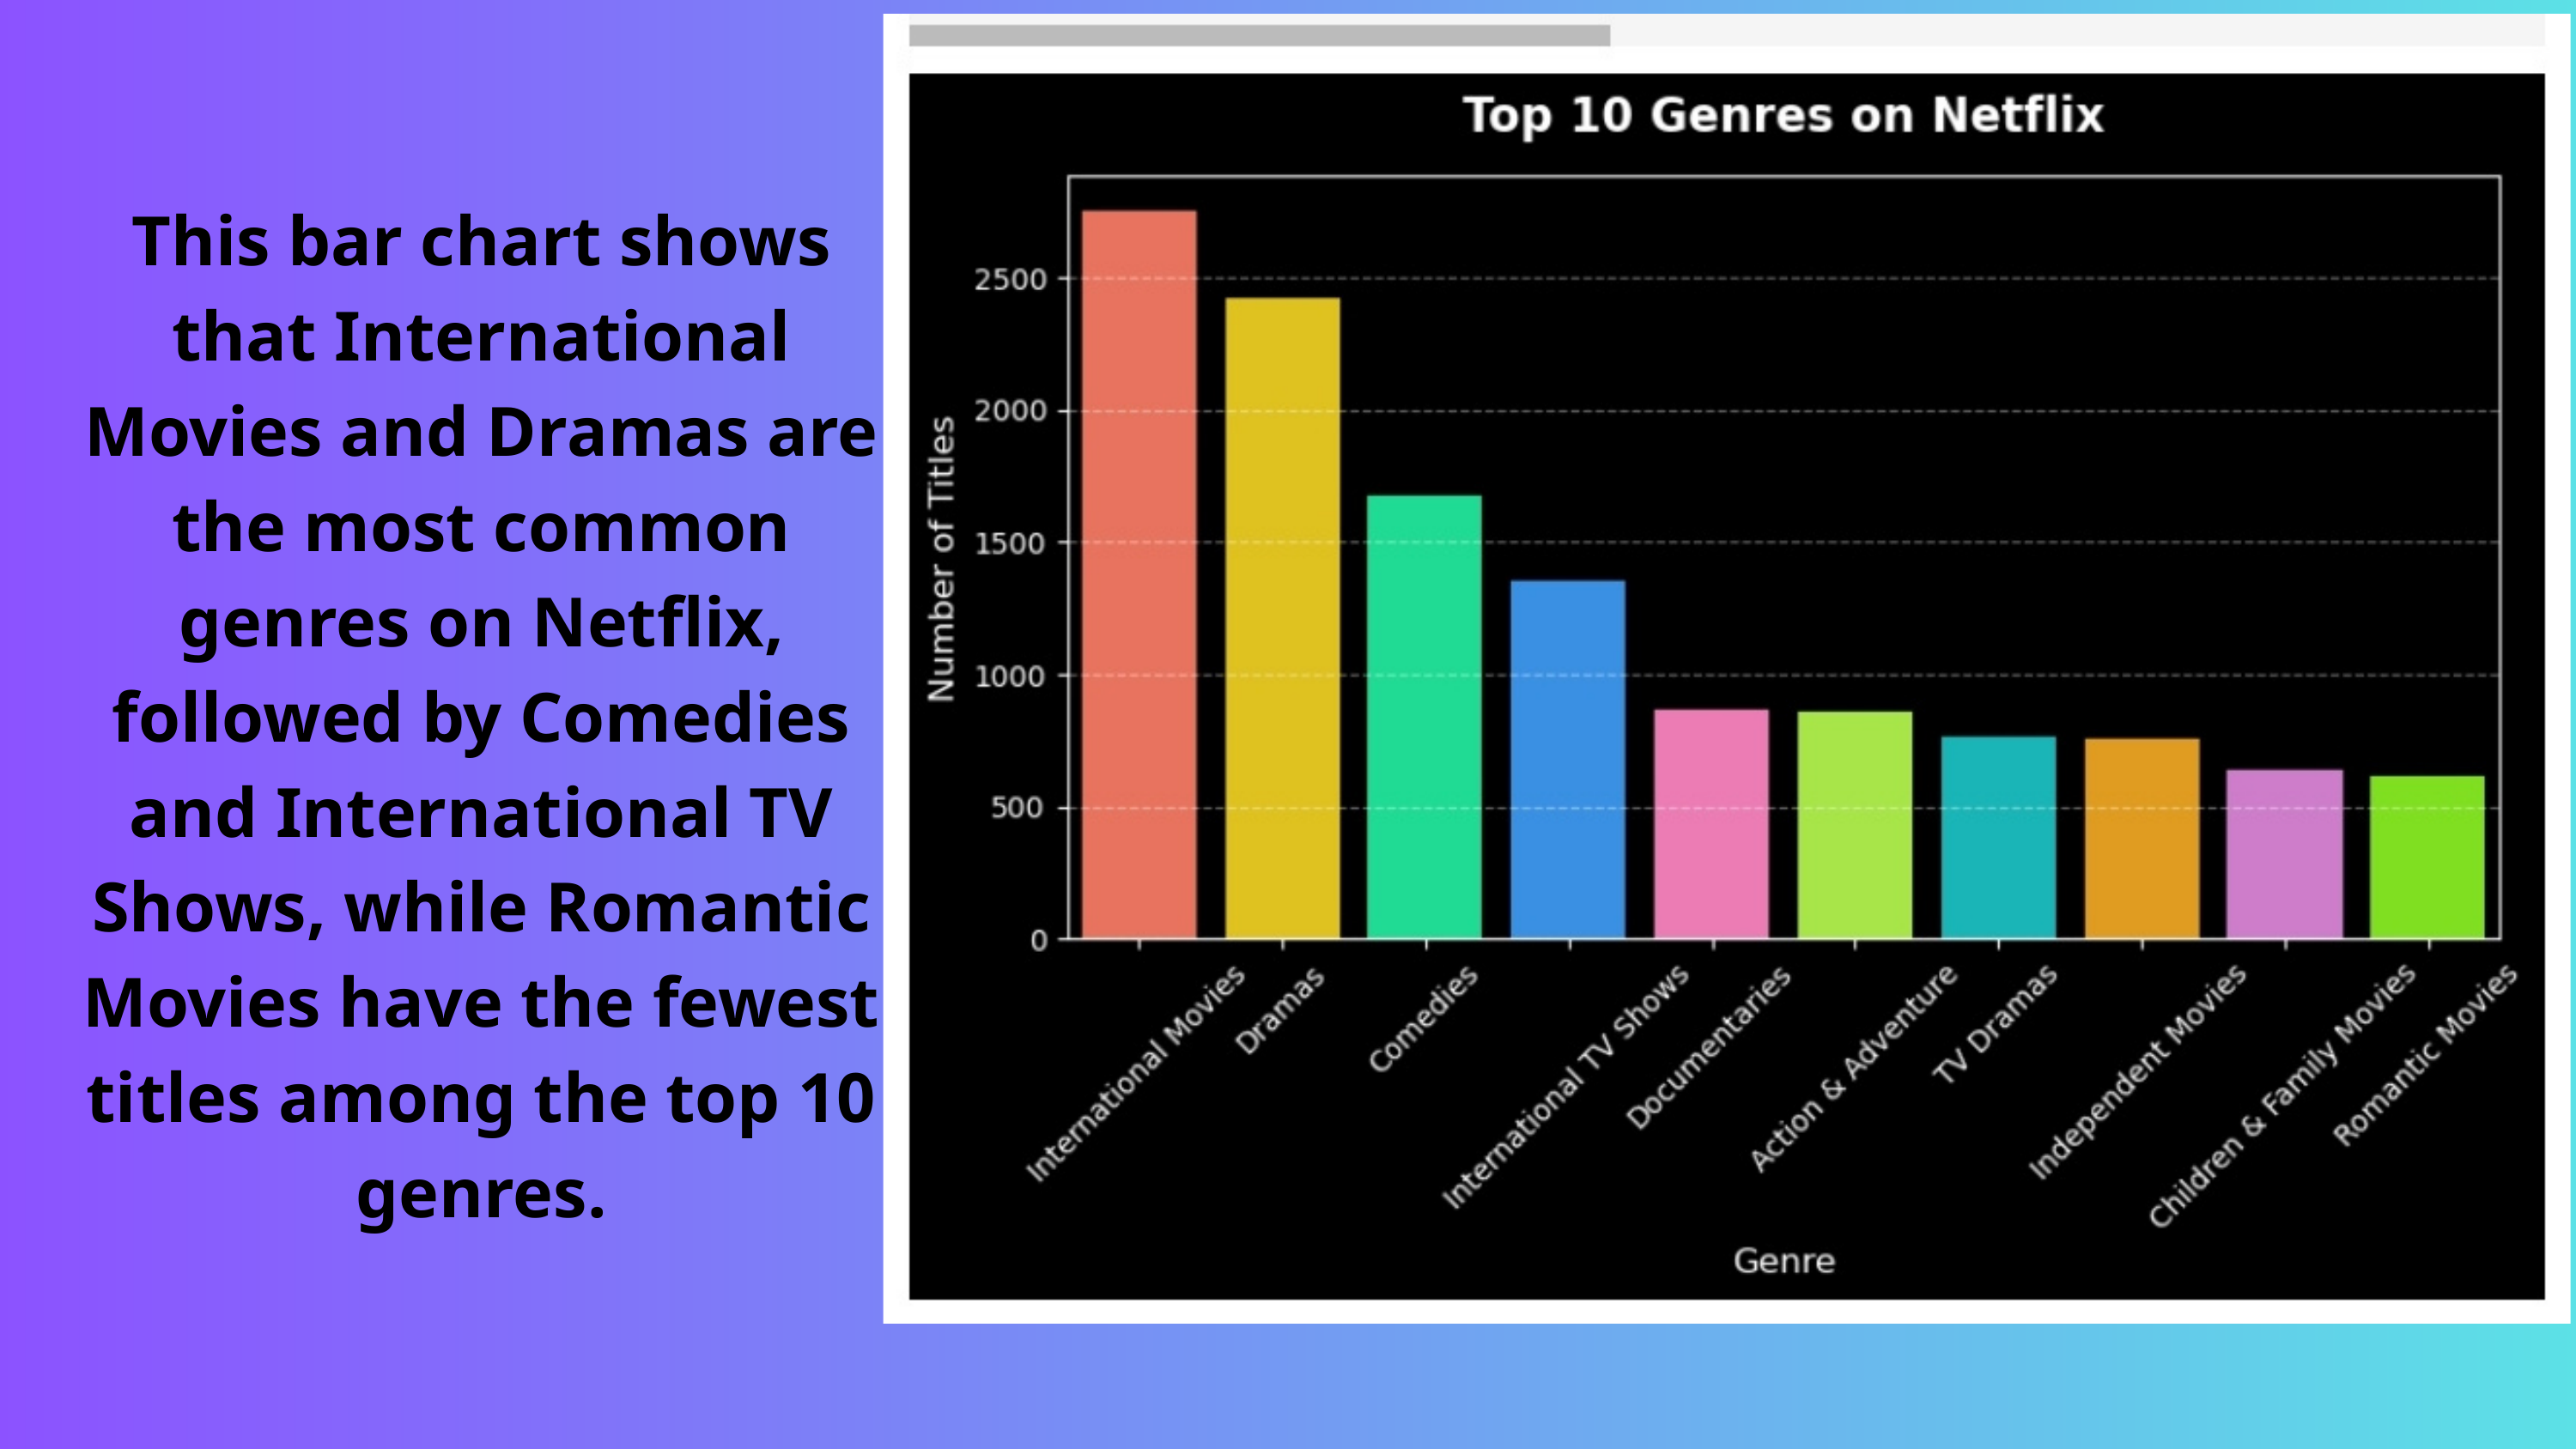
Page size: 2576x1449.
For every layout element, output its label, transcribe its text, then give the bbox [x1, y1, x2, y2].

text_box [883, 14, 2571, 1324]
text_box This bar chart shows that International Movies and Dramas are the most common genres on Netflix, followed by Comedies and International TV Shows, while Romantic Movies have the fewest titles among the top 10 genres. [79, 184, 884, 1326]
